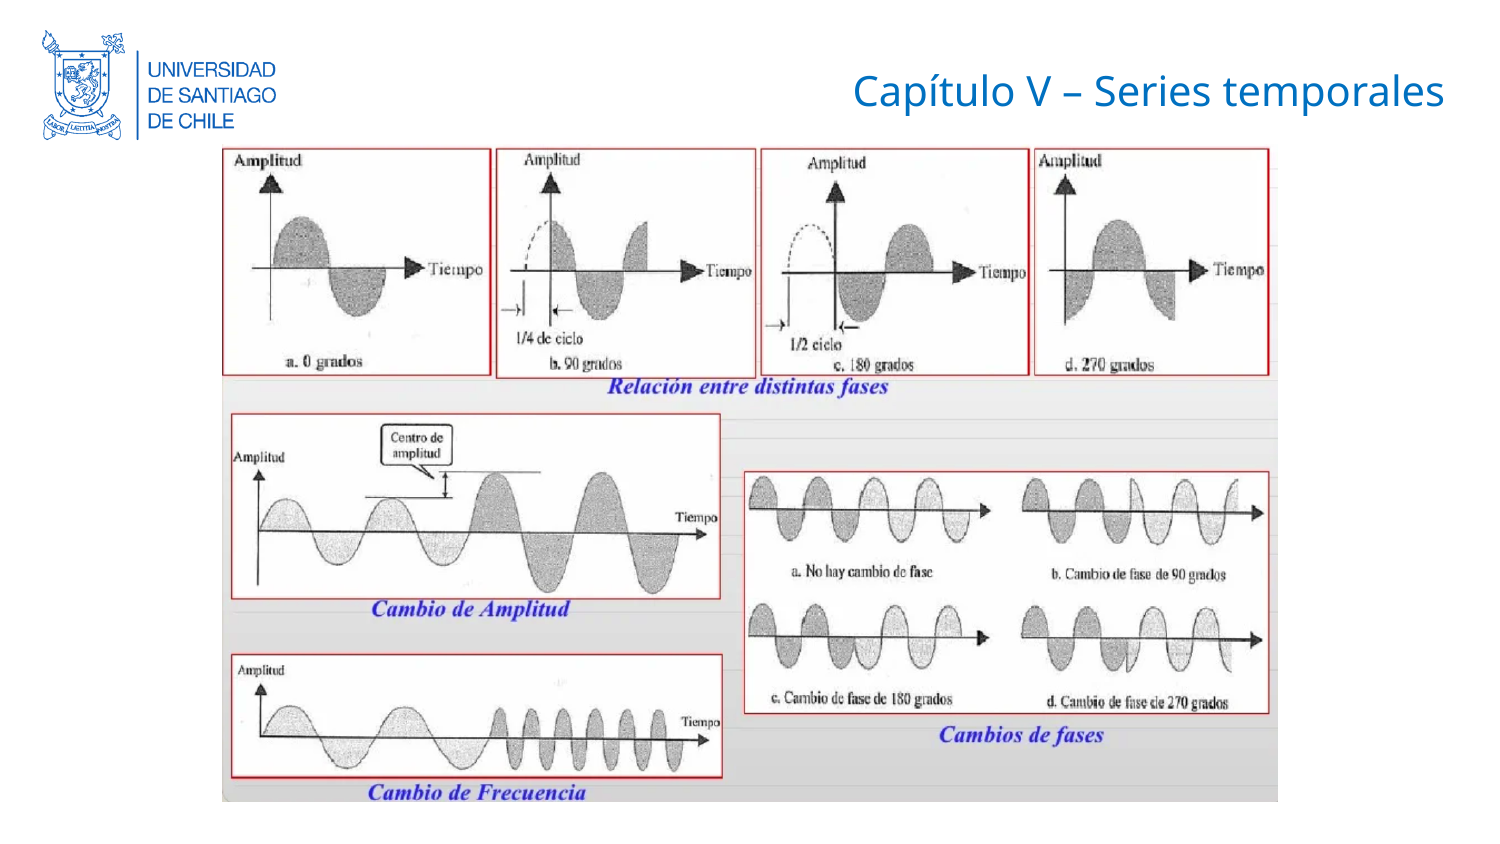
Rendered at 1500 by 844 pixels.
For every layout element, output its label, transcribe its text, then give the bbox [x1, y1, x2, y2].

title Capítulo V – Series temporales [312, 43, 1461, 137]
picture [29, 20, 1279, 803]
